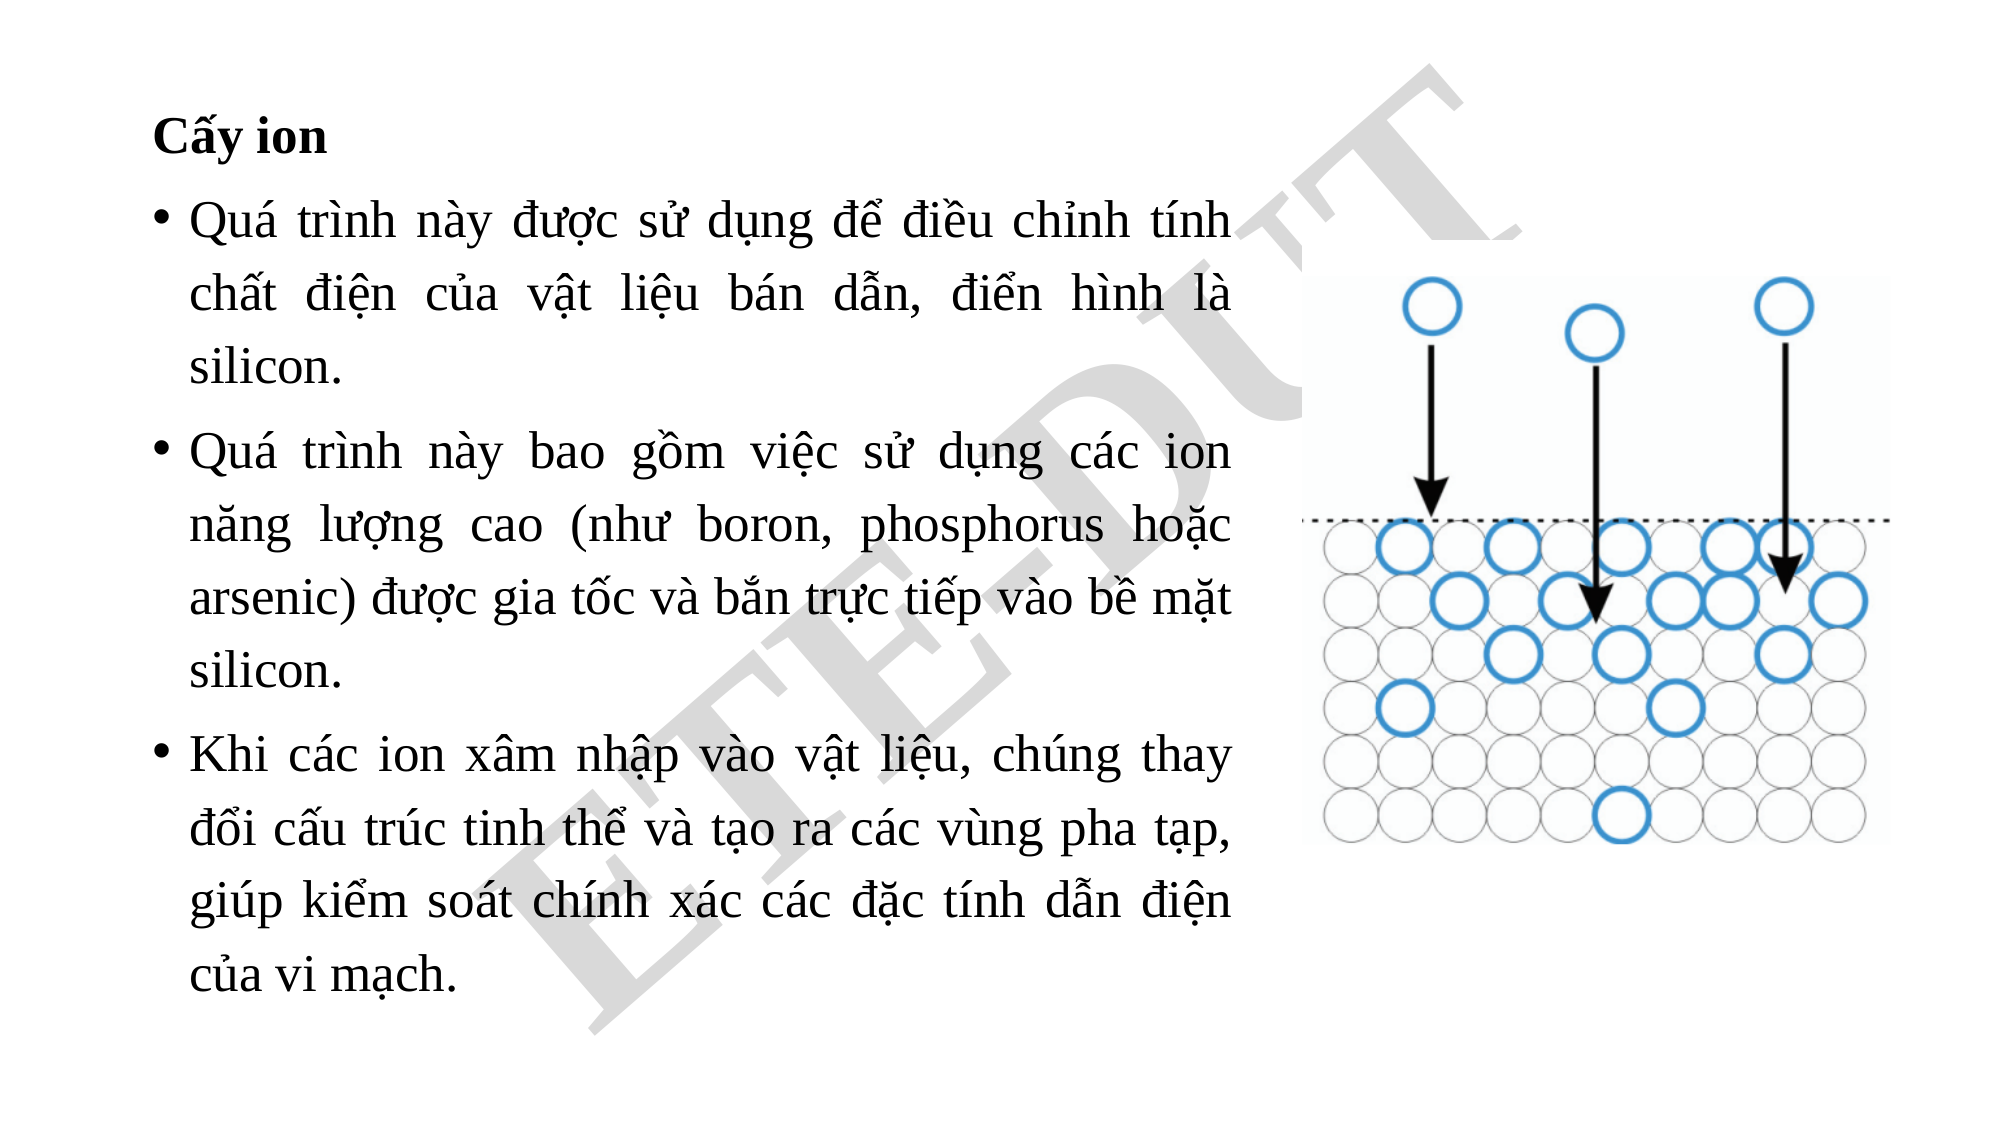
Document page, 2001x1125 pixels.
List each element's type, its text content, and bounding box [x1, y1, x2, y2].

picture [1302, 240, 1894, 857]
list Cấy ion Quá trình này được sử dụng để điều chỉnh tính chất điện của vật liệu bán dẫn, điển hình là silicon. Quá trình này bao gồm việc sử dụng các ion năng lượng cao (như boron, phosphorus hoặc arsenic) được gia tốc và bắn trực tiếp vào bề mặt silicon. Khi các ion xâm nhập vào vật liệu, chúng thay đổi cấu trúc tinh thể và tạo ra các vùng pha tạp, giúp kiểm soát chính xác các đặc tính dẫn điện của vi mạch. [137, 83, 1248, 1014]
